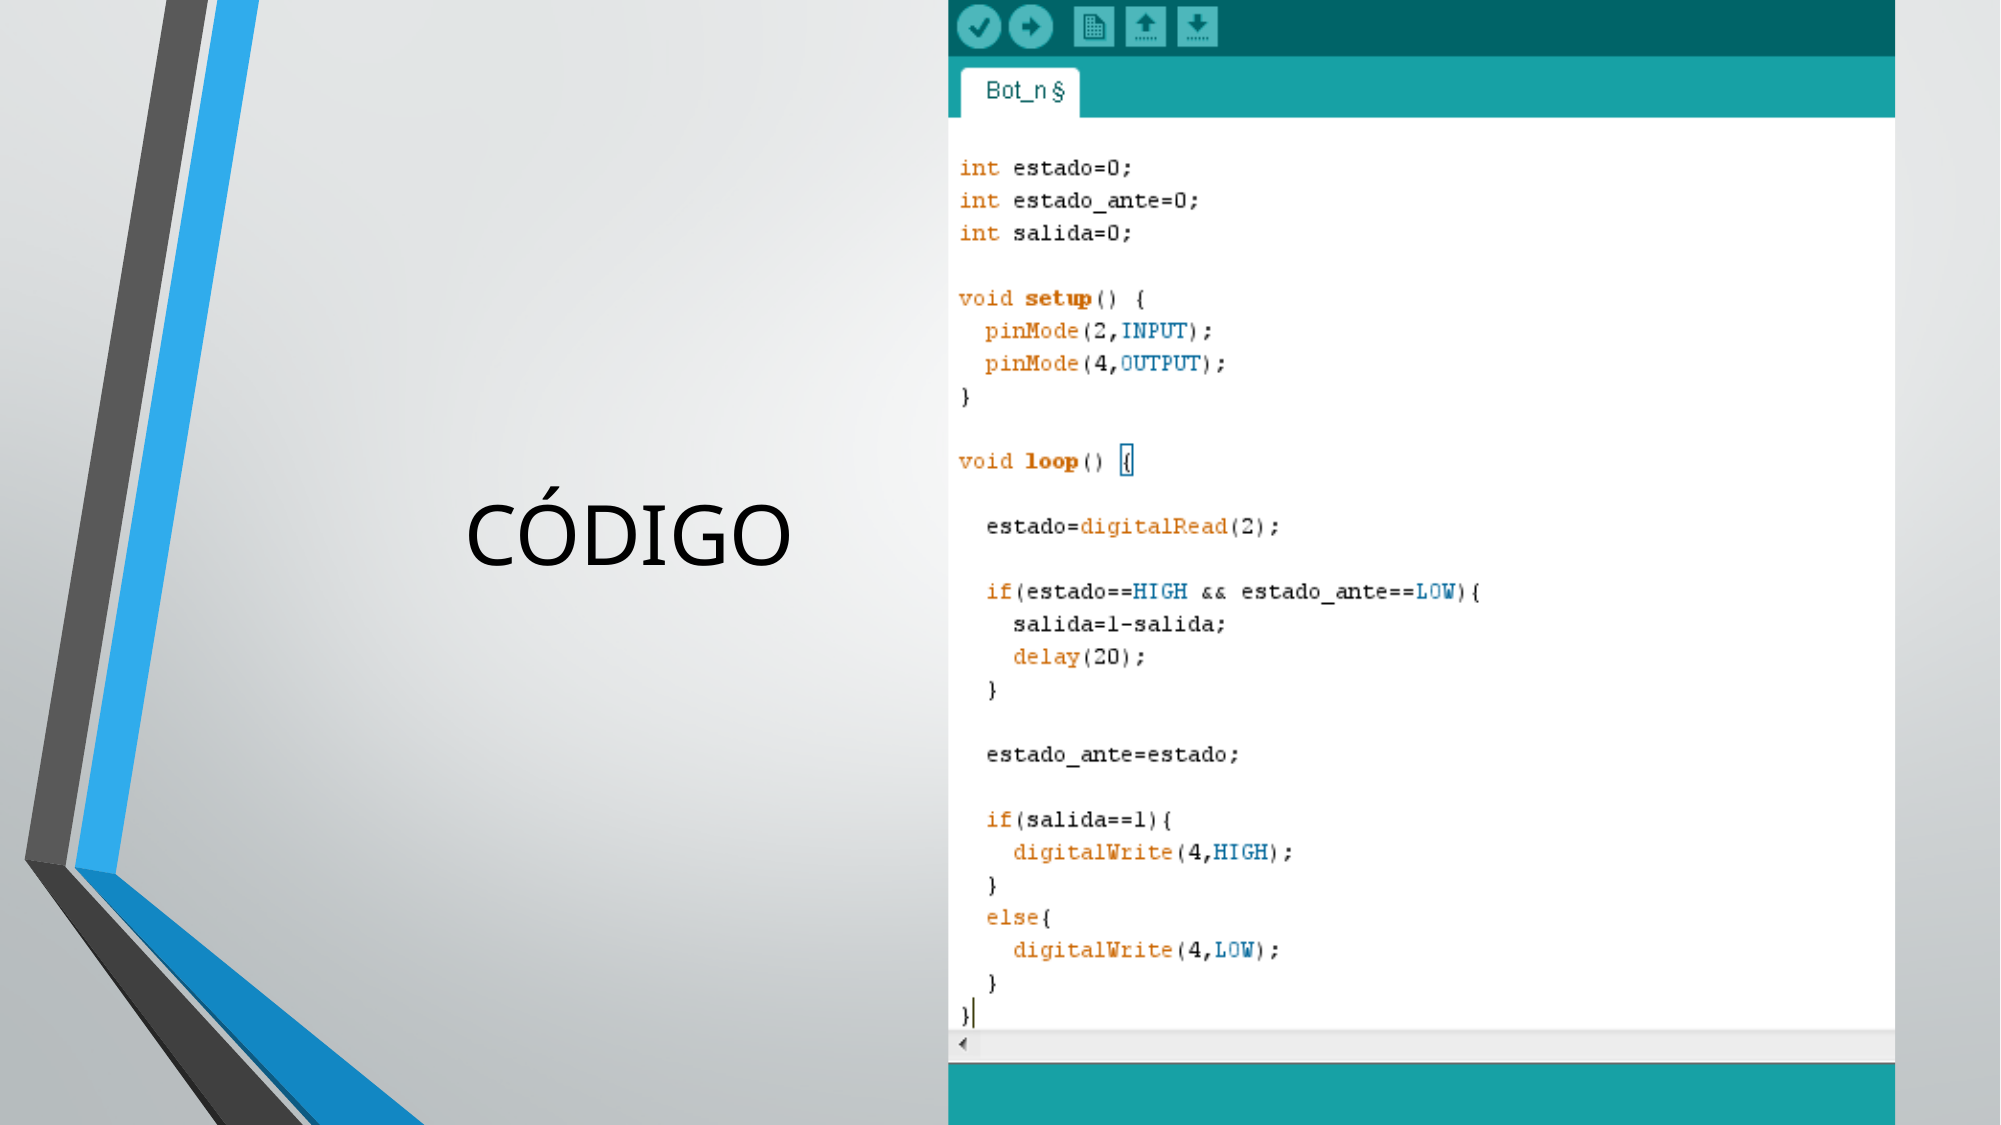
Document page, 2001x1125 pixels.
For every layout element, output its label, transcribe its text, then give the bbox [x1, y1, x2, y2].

picture [948, 0, 1896, 1125]
title CÓDIGO [0, 388, 948, 677]
